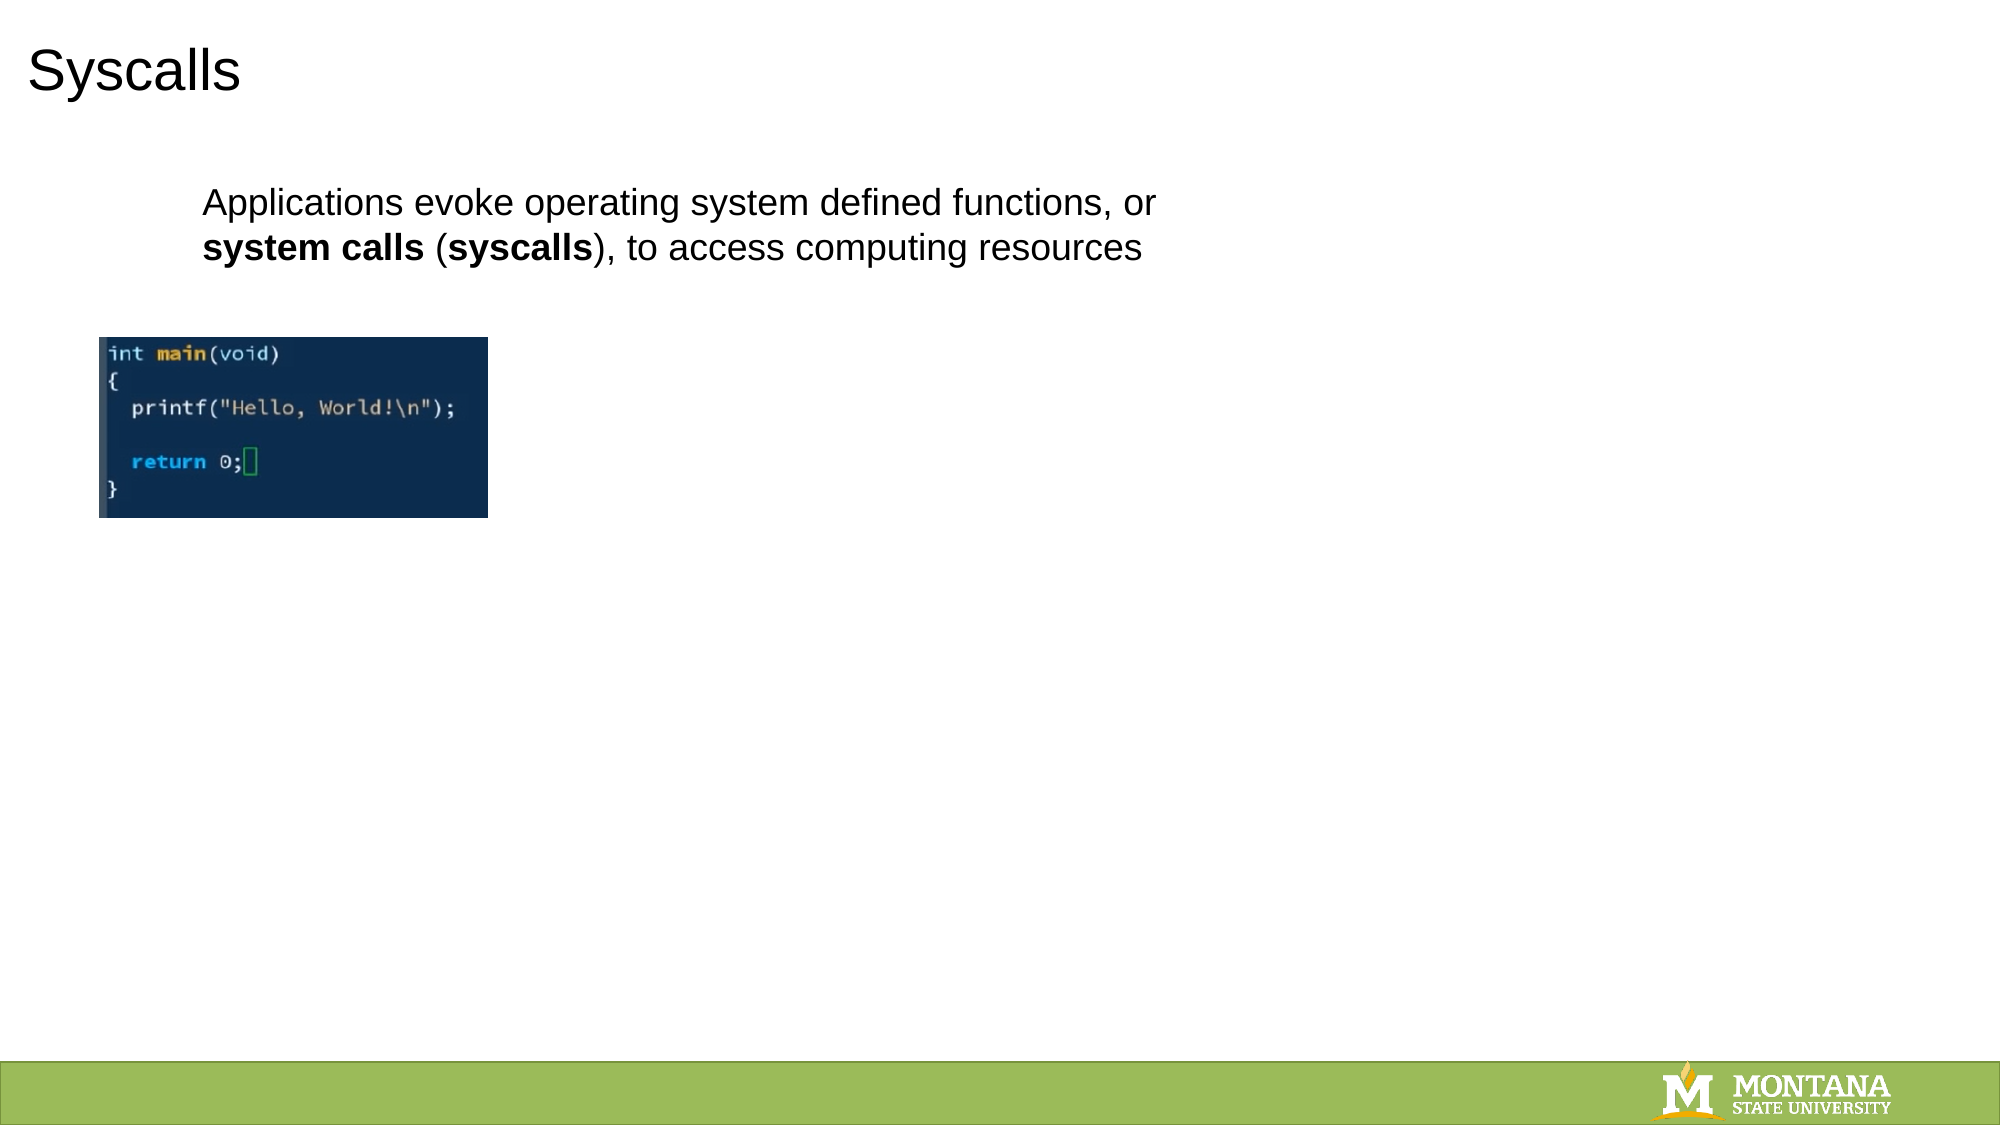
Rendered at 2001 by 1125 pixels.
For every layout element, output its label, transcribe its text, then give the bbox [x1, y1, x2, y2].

picture [99, 337, 488, 519]
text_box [1892, 1060, 2000, 1125]
text_box Applications evoke operating system defined functions, or system calls (syscalls), to access computing resources [187, 170, 1188, 276]
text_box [0, 1060, 1647, 1125]
text_box Syscalls [12, 24, 825, 110]
picture [1649, 1060, 1892, 1122]
